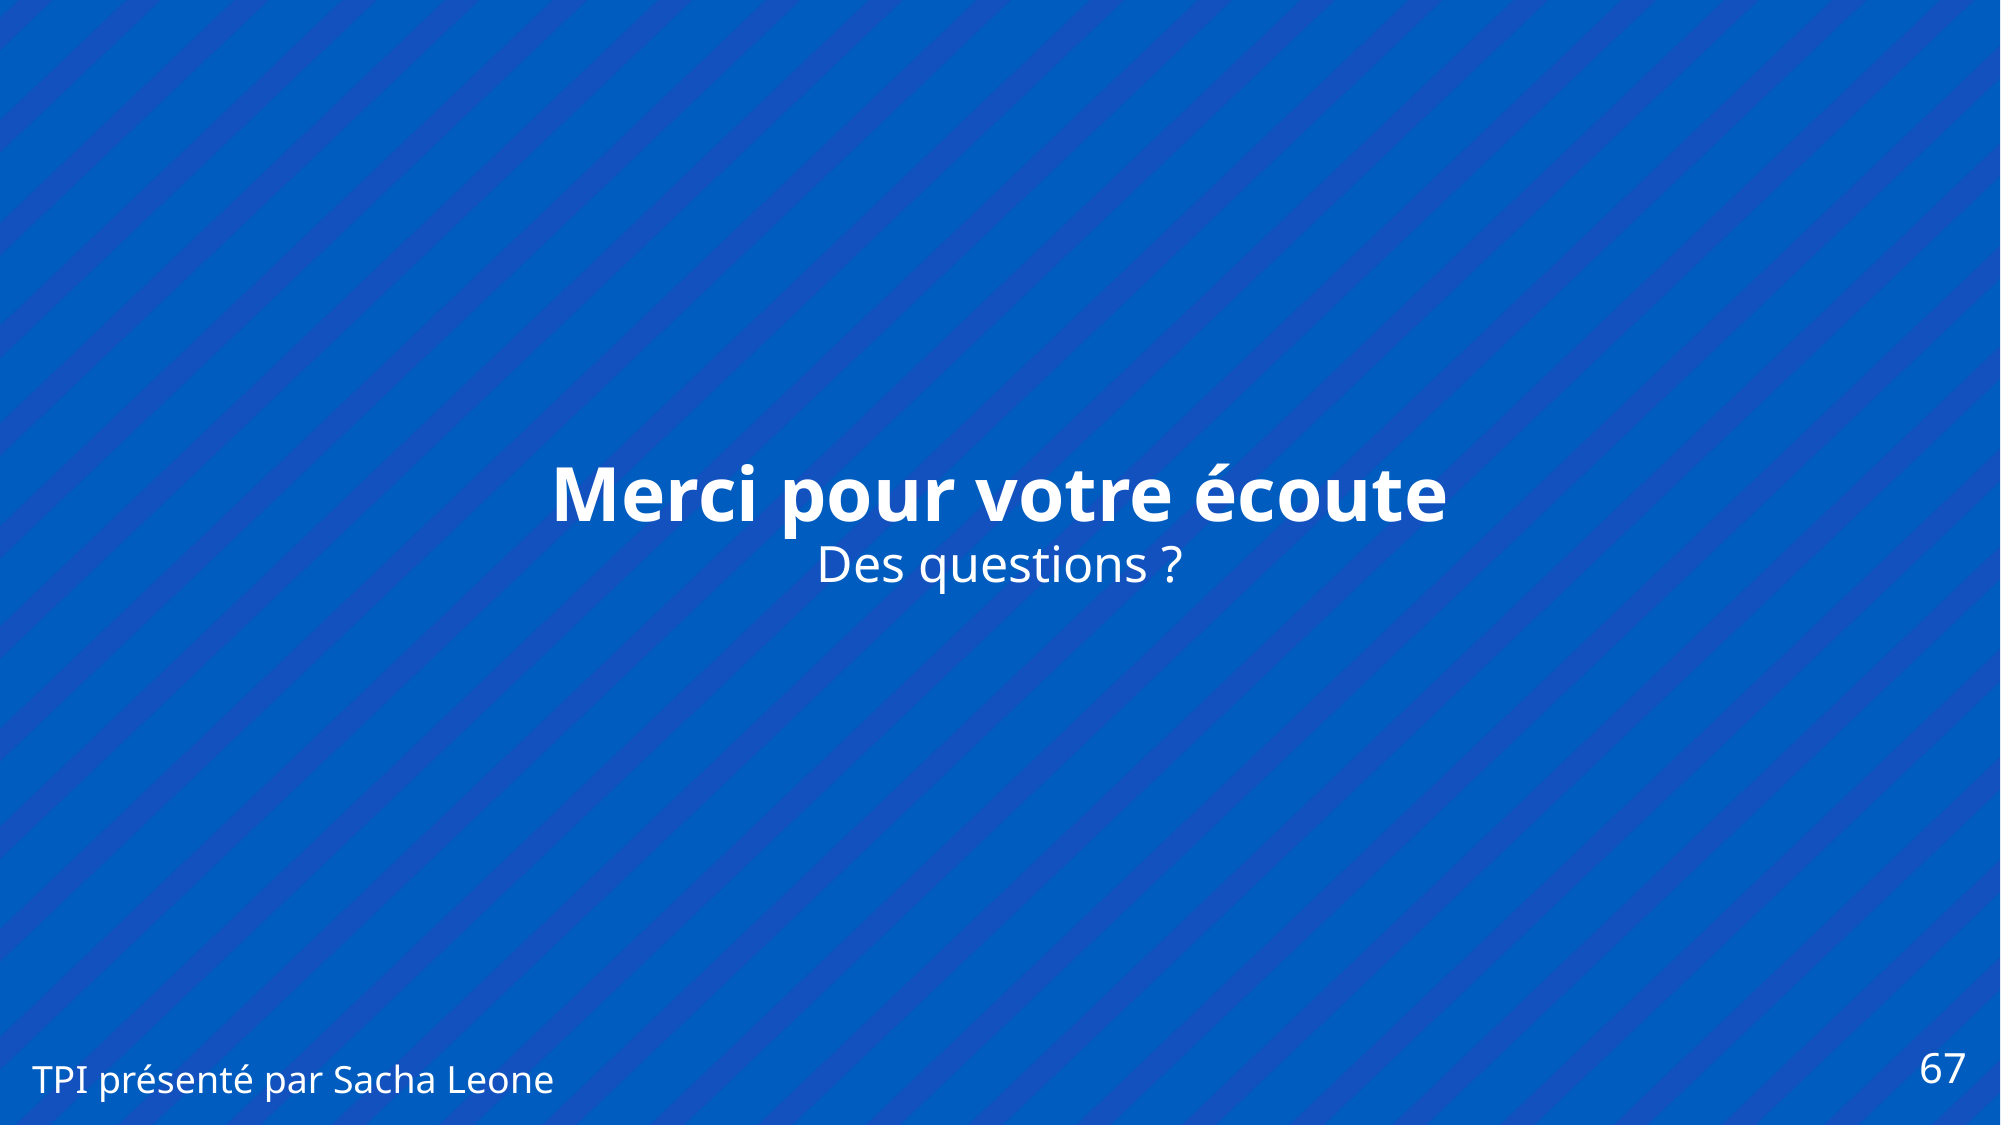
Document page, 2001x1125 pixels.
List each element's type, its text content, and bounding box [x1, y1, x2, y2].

text_box TPI présenté par Sacha Leone [17, 1049, 828, 1109]
text_box Merci pour votre écoute [528, 438, 1472, 525]
picture [0, 0, 2001, 1125]
text_box Des questions ? [528, 525, 1472, 600]
slide_number 67 [1532, 1040, 1983, 1100]
